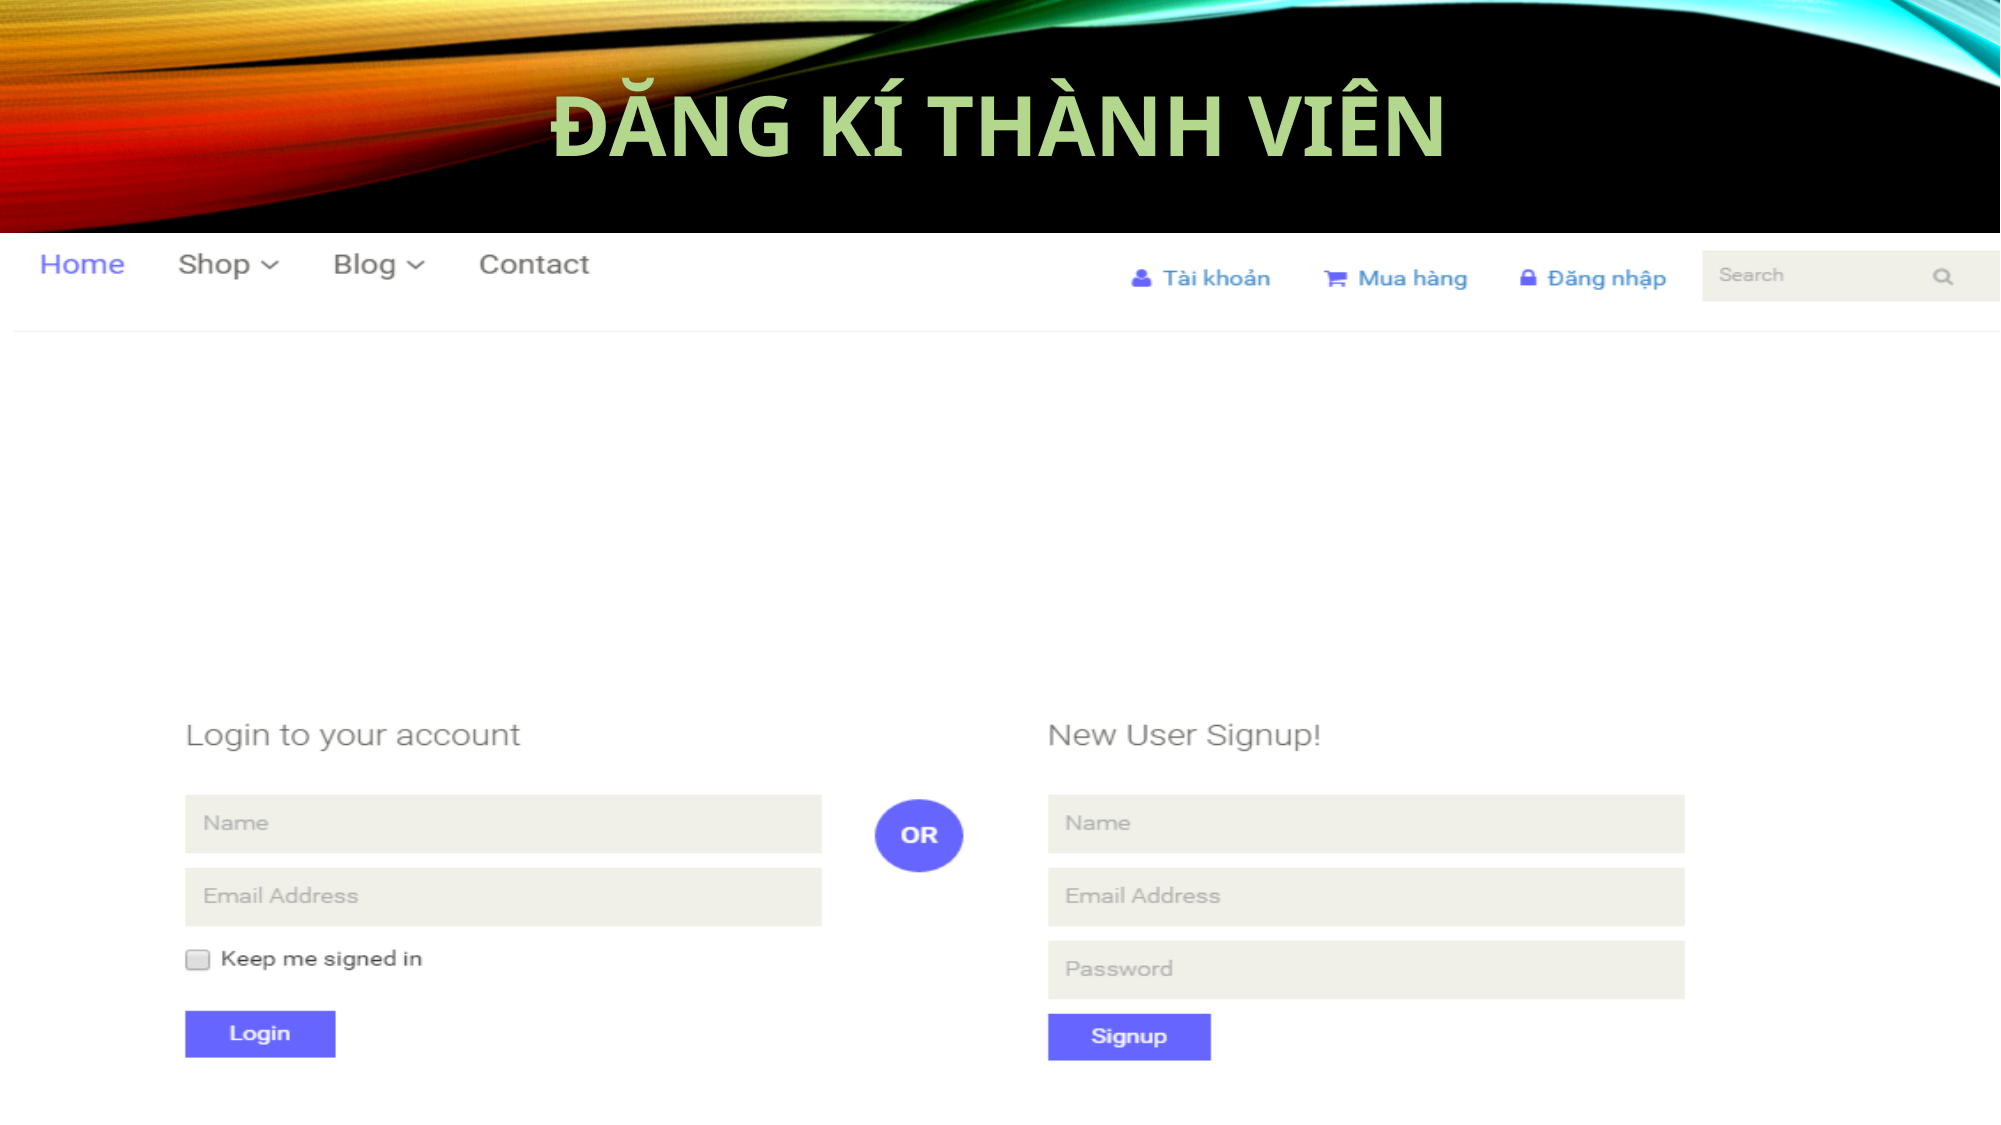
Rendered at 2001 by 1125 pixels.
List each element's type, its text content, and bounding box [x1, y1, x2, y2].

title Đăng kí thành viên [137, 59, 1863, 200]
picture [0, 0, 2000, 1125]
